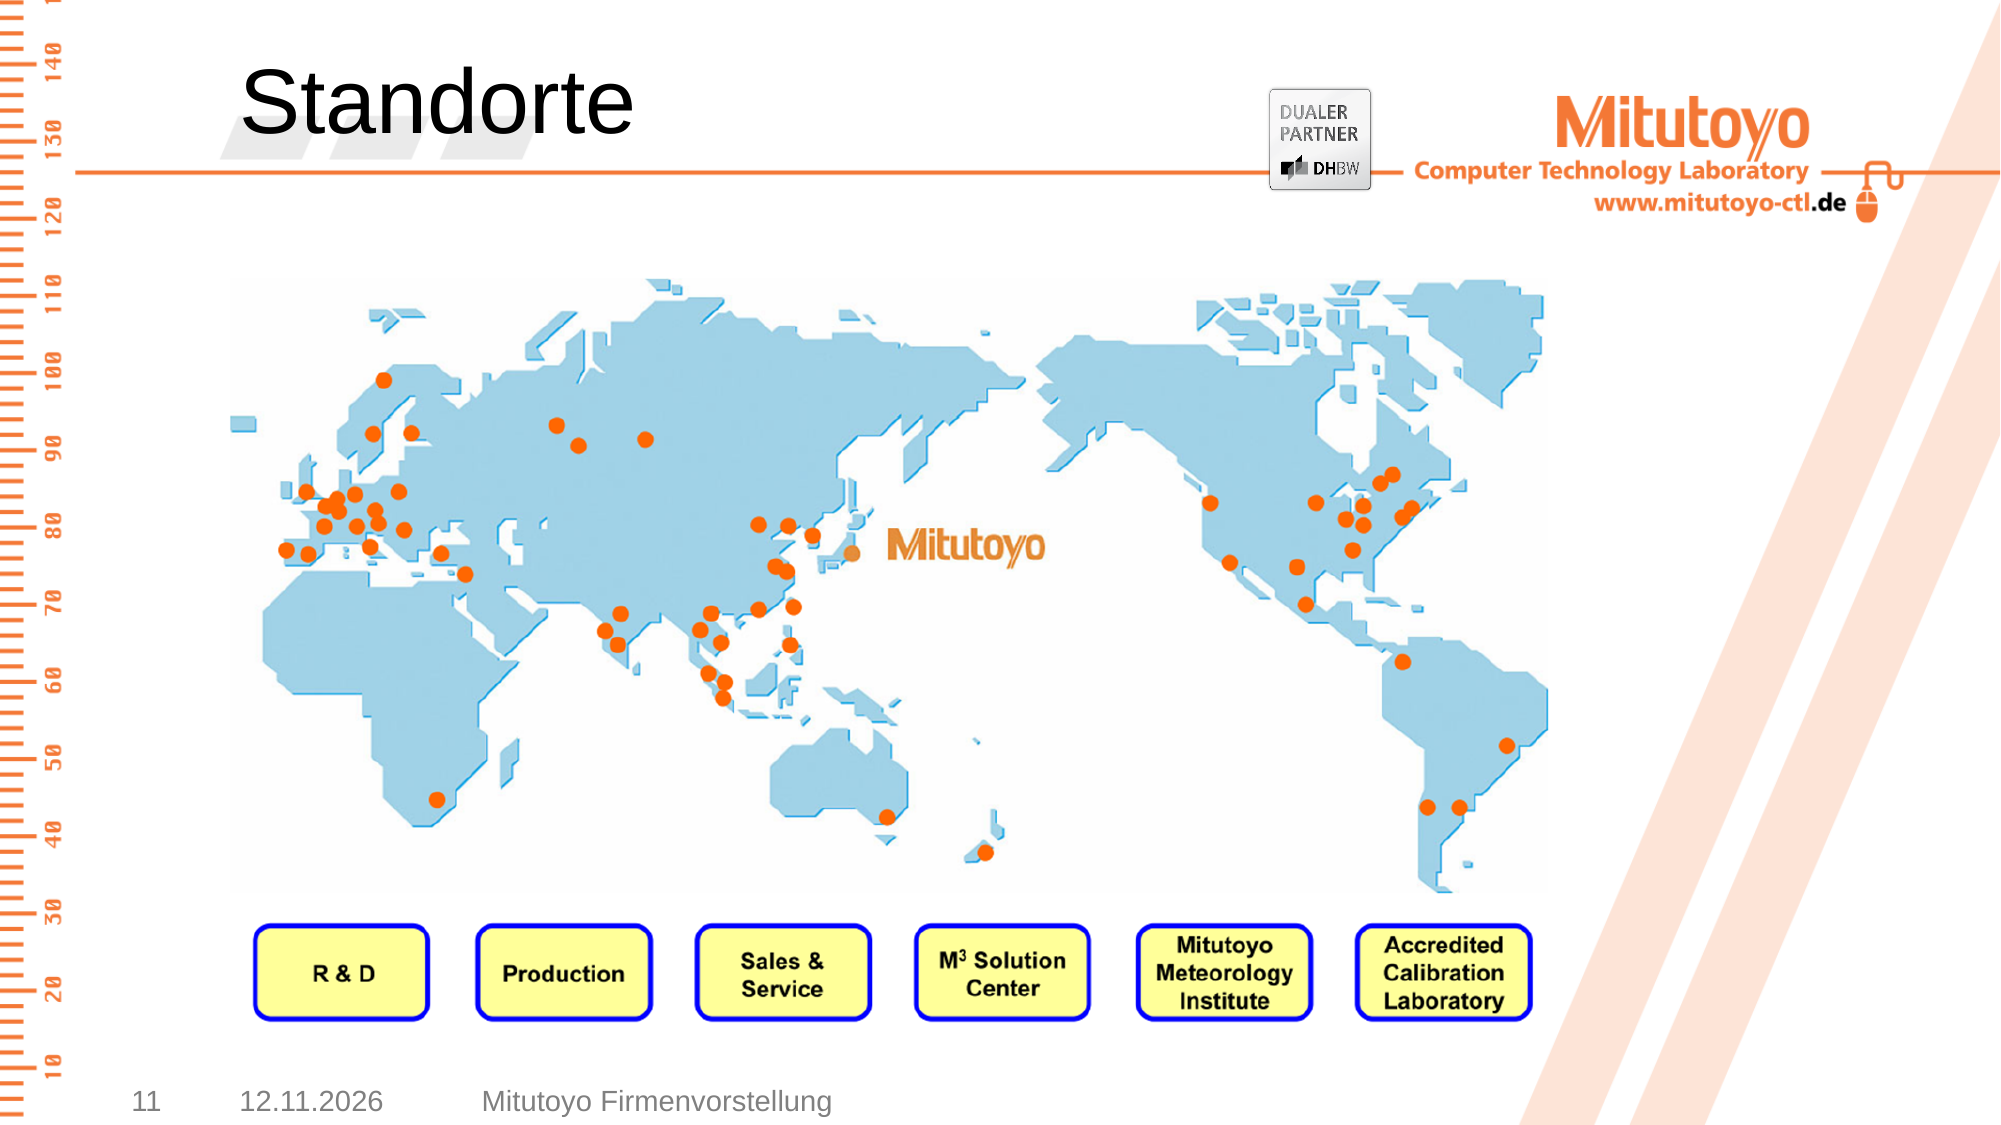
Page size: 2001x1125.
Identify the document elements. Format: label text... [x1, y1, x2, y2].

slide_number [224, 1046, 449, 1125]
picture [0, 0, 2001, 1125]
footer Mitutoyo Firmenvorstellung [466, 1046, 1251, 1125]
slide_number 11 [116, 1046, 206, 1125]
title Standorte [224, 38, 1250, 160]
